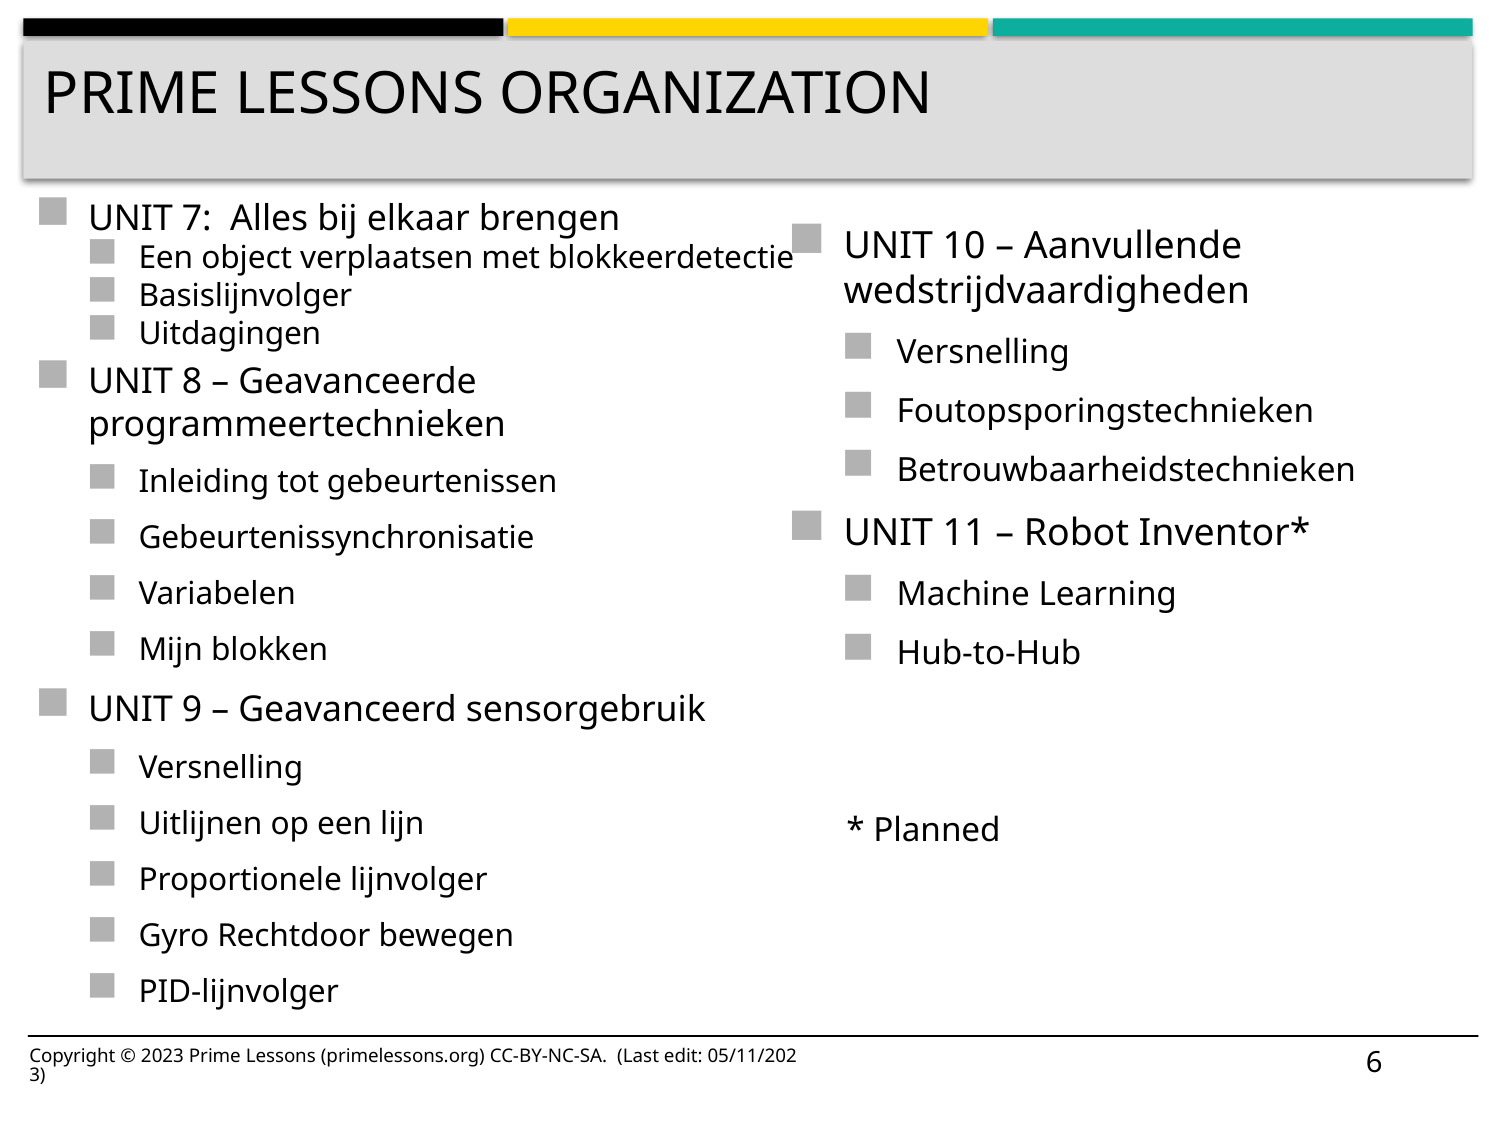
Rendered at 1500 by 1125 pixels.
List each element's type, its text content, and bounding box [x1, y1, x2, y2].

title PRIME lessons ORGANIZATION [28, 48, 1464, 172]
slide_number 6 [1351, 1040, 1478, 1097]
footer Copyright © 2023 Prime Lessons (primelessons.org) CC-BY-NC-SA. (Last edit: 05/11/2023) [14, 1036, 814, 1097]
list UNIT 7: Alles bij elkaar brengen Een object verplaatsen met blokkeerdetectie Basislijnvolger Uitdagingen UNIT 8 – Geavanceerde programmeertechnieken Inleiding tot gebeurtenissen Gebeurtenissynchronisatie Variabelen Mijn blokken UNIT 9 – Geavanceerd sensorgebruik Versnelling Uitlijnen op een lijn Proportionele lijnvolger Gyro Rechtdoor bewegen PID-lijnvolger [25, 187, 1475, 1021]
text_box UNIT 10 – Aanvullende wedstrijdvaardigheden Versnelling Foutopsporingstechnieken Betrouwbaarheidstechnieken UNIT 11 – Robot Inventor* Machine Learning Hub-to-Hub * Planned [778, 213, 1486, 1040]
